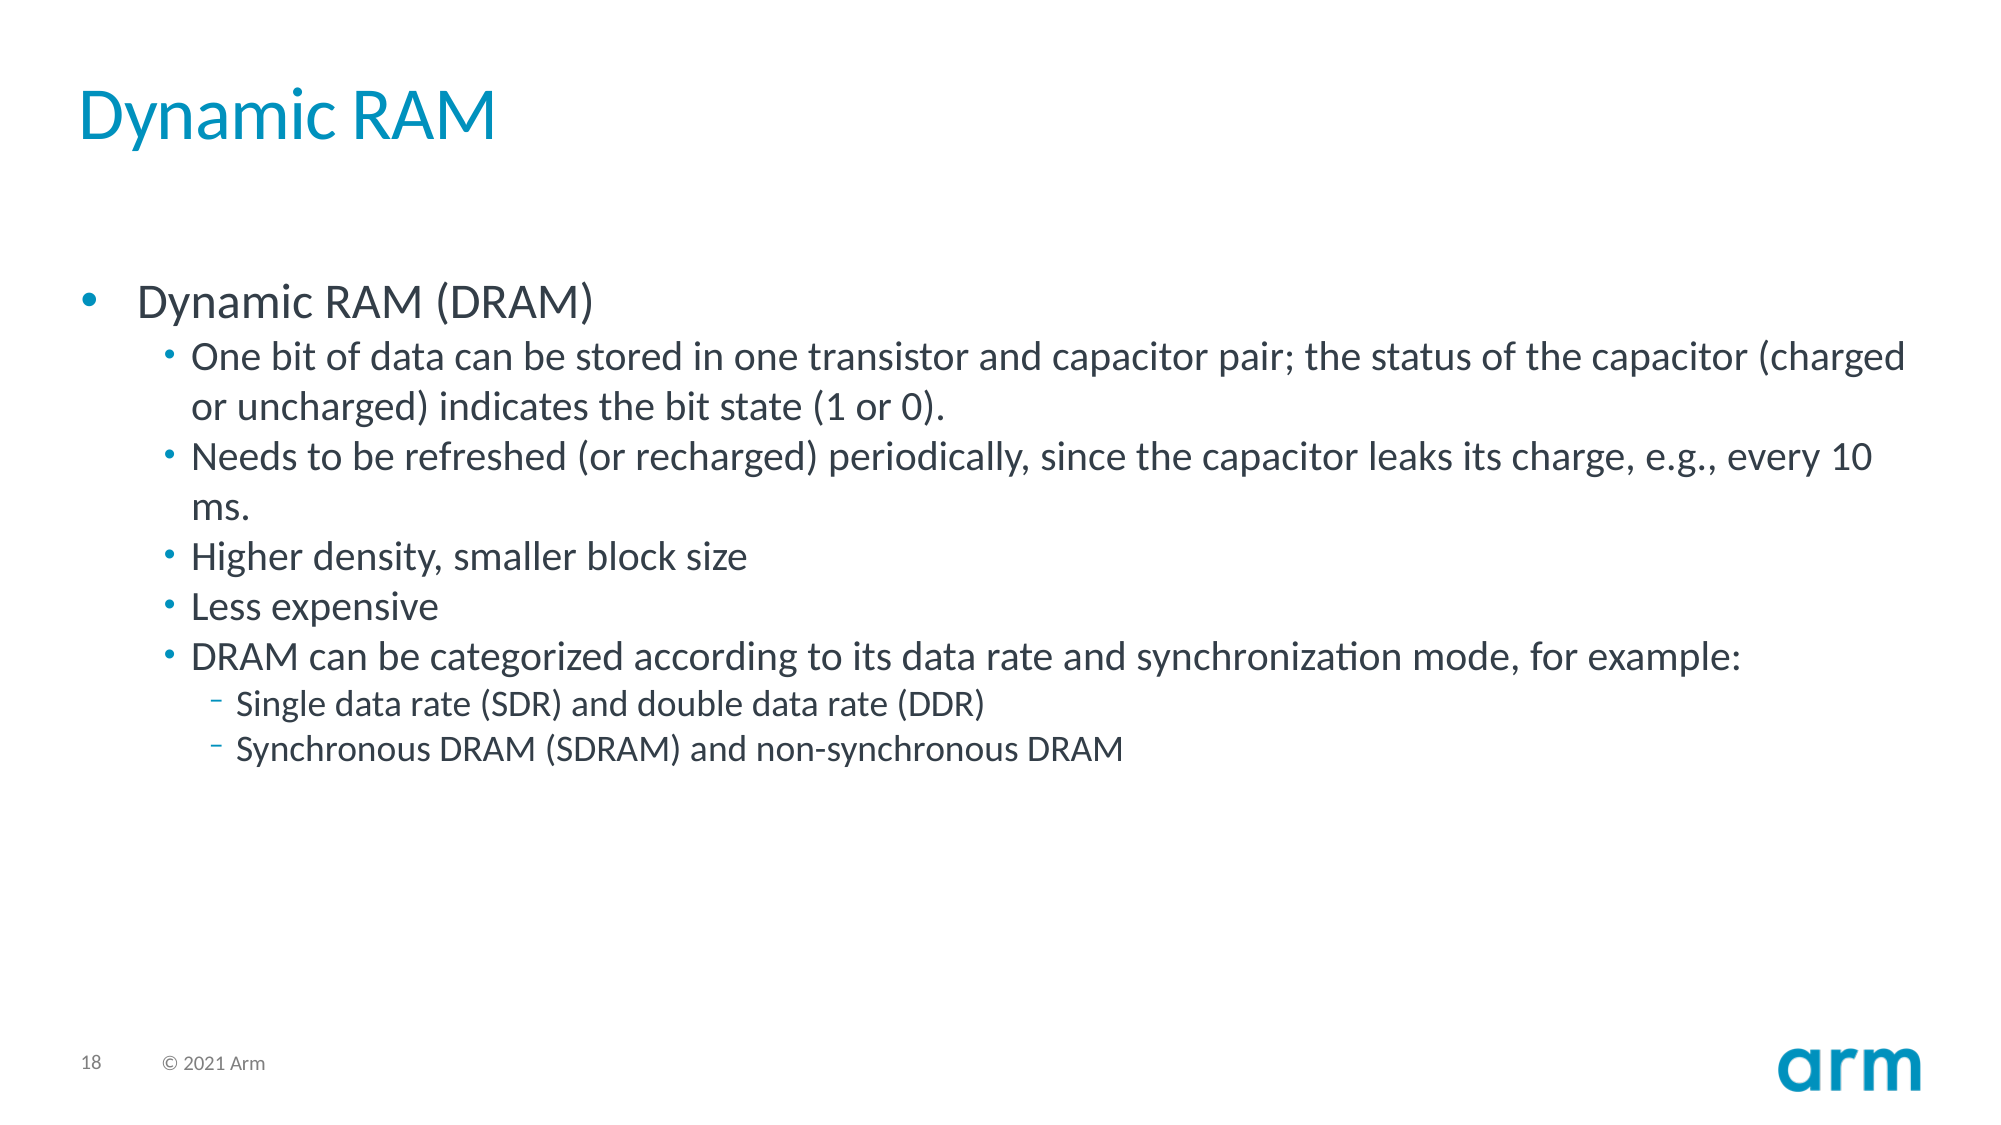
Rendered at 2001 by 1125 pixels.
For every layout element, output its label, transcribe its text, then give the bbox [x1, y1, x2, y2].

list Dynamic RAM (DRAM) One bit of data can be stored in one transistor and capacitor pair; the status of the capacitor (charged or uncharged) indicates the bit state (1 or 0). Needs to be refreshed (or recharged) periodically, since the capacitor leaks its charge, e.g., every 10 ms. Higher density, smaller block size Less expensive DRAM can be categorized according to its data rate and synchronization mode, for example: Single data rate (SDR) and double data rate (DDR) Synchronous DRAM (SDRAM) and non-synchronous DRAM [80, 268, 1915, 940]
title Dynamic RAM [78, 78, 1922, 186]
picture [1777, 1047, 1922, 1093]
